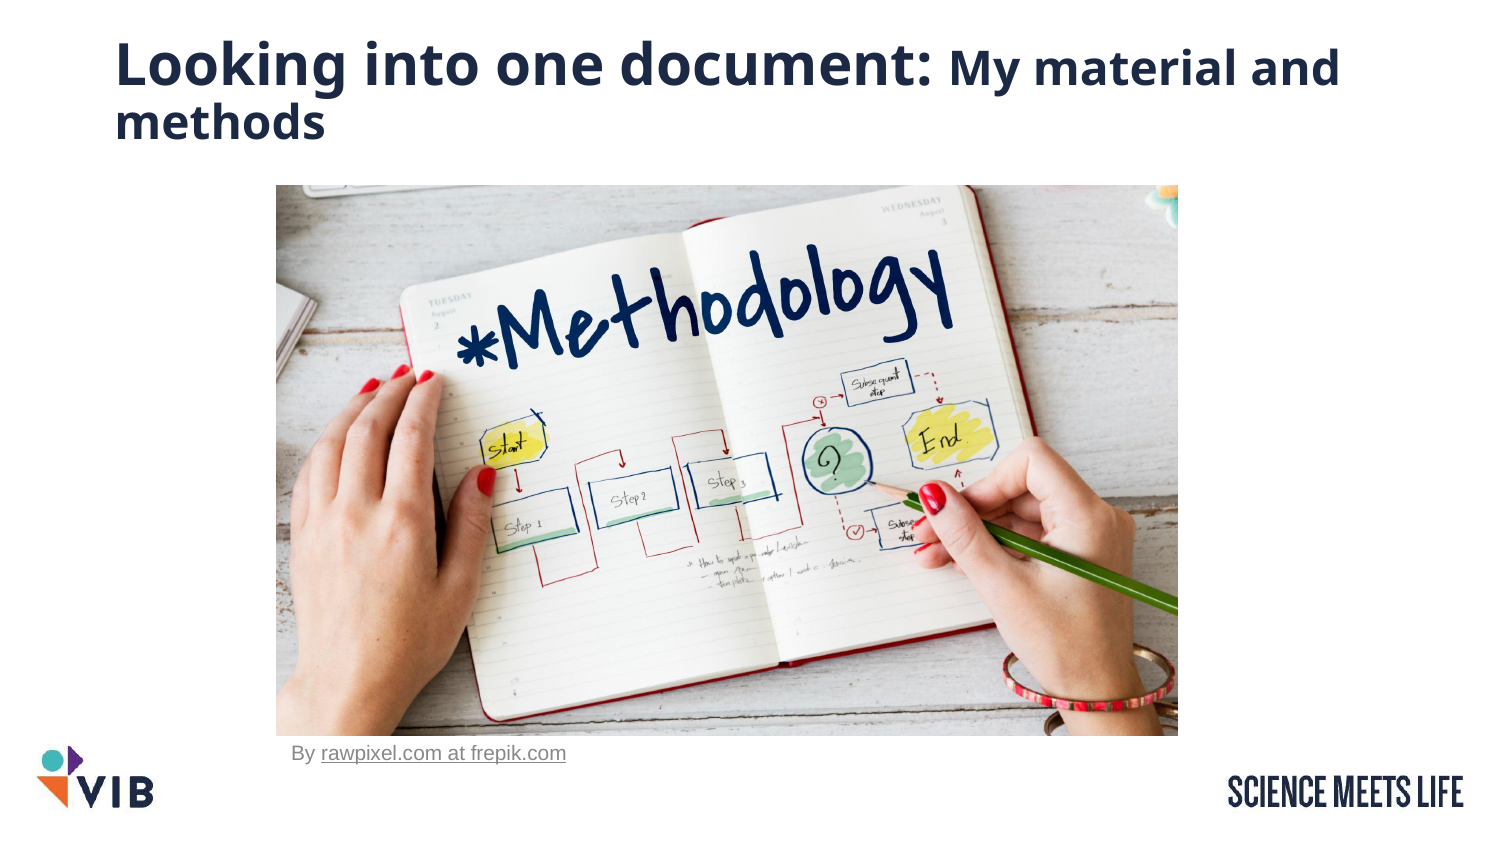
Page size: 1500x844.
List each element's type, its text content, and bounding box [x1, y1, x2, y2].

title Looking into one document: My material and methods [103, 44, 1397, 140]
picture [0, 0, 1500, 844]
text_box By rawpixel.com at frepik.com [276, 743, 769, 777]
